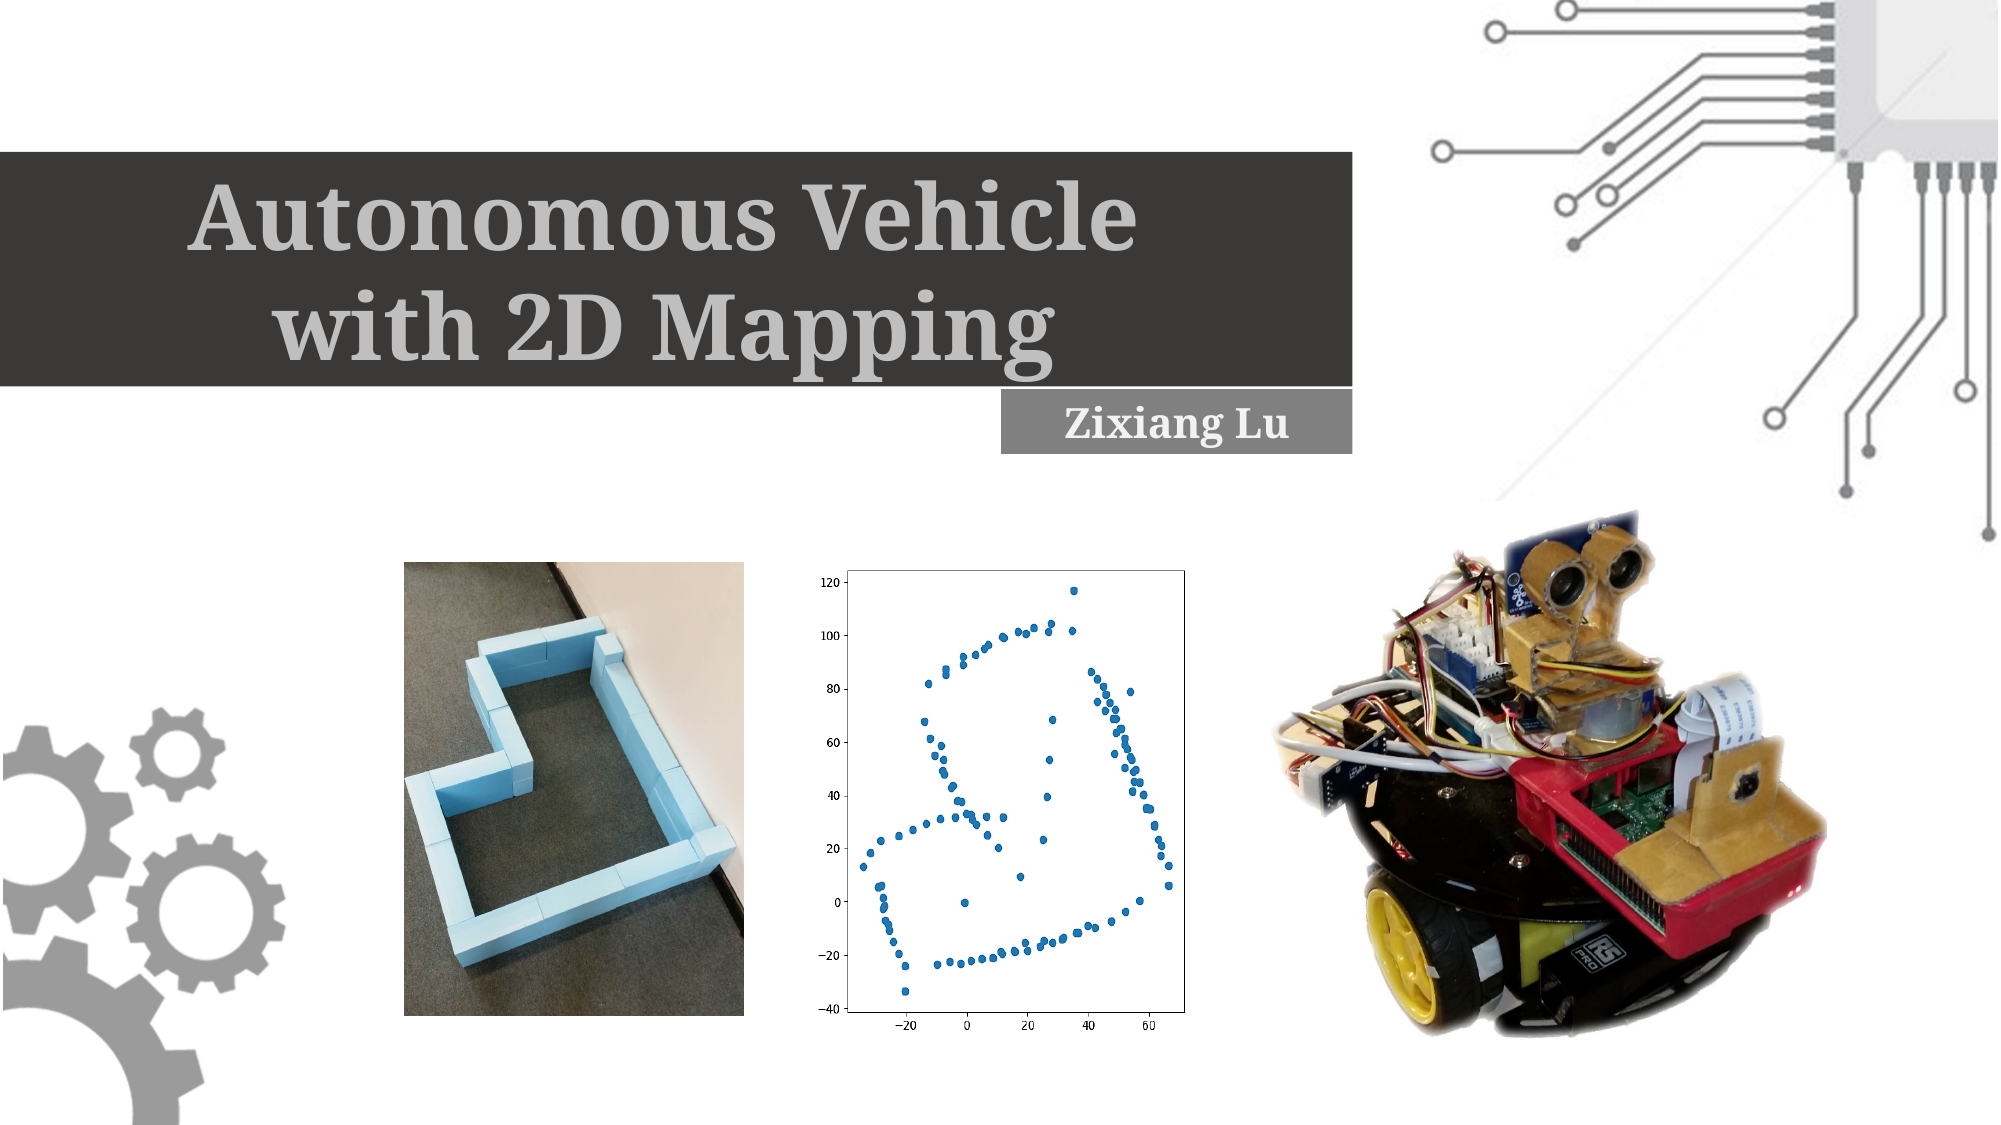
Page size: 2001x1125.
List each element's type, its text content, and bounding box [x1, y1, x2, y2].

text_box Autonomous Vehicle with 2D Mapping [0, 151, 1353, 387]
text_box Zixiang Lu [1001, 389, 1353, 454]
picture [0, 0, 2001, 1125]
